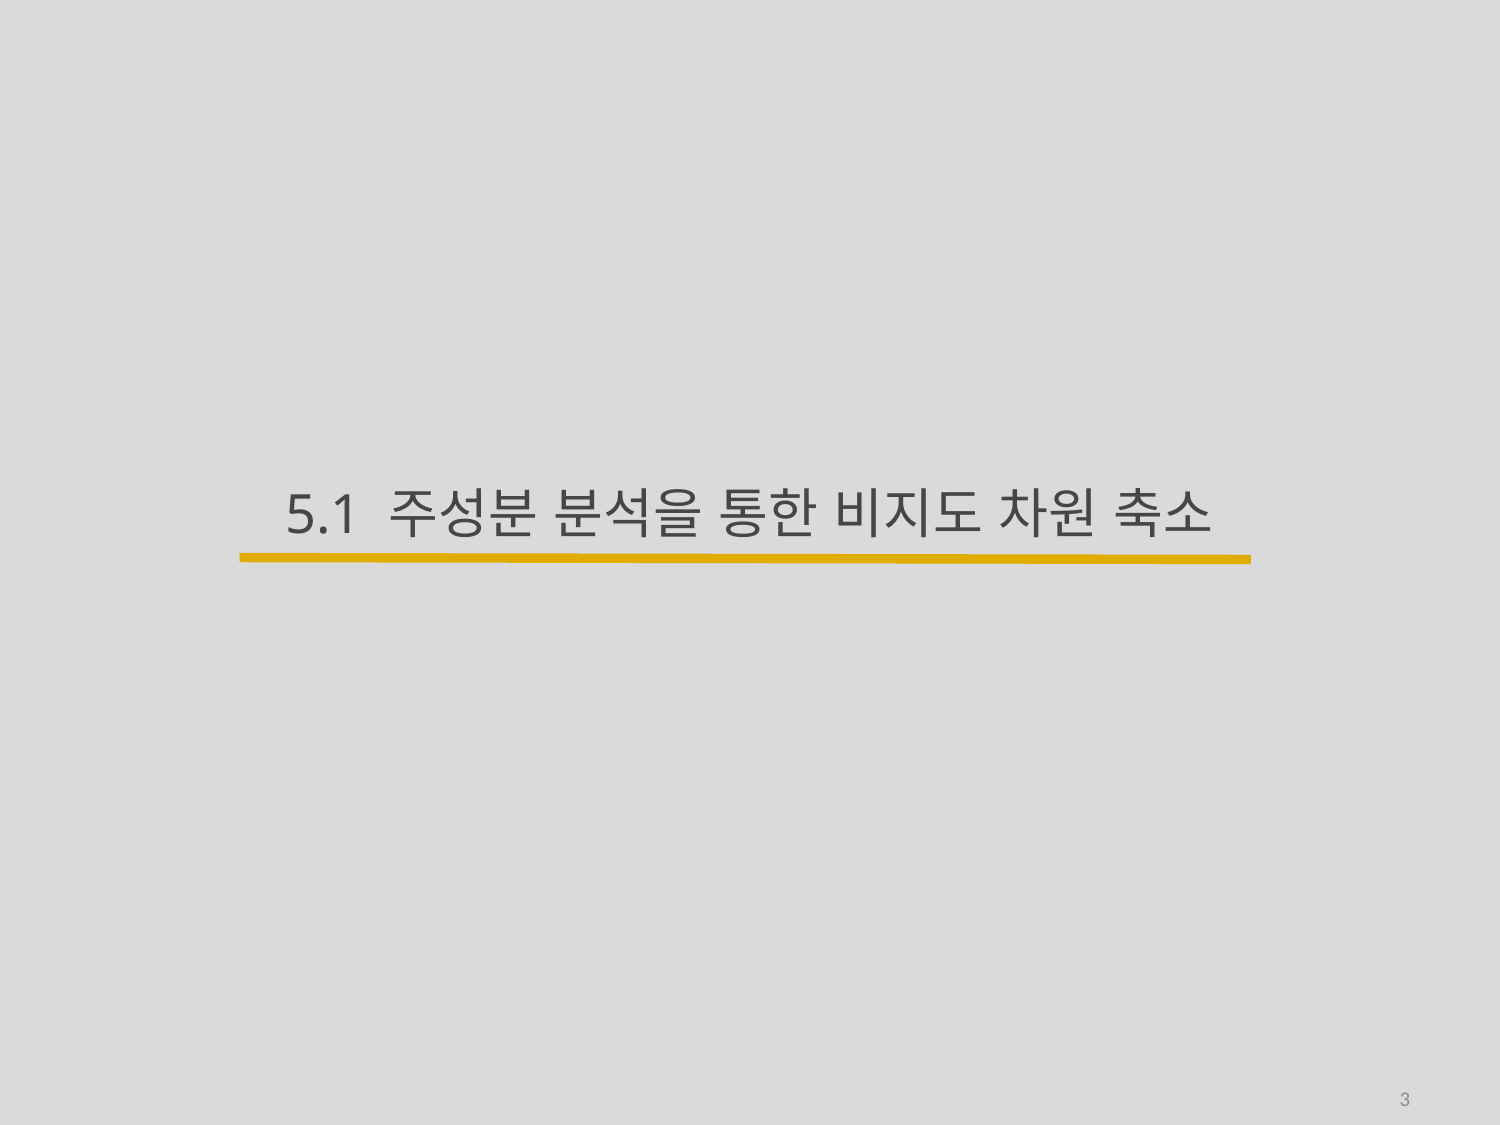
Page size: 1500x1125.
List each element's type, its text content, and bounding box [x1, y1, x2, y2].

slide_number 3 [1074, 1074, 1425, 1123]
title 5.1 주성분 분석을 통한 비지도 차원 축소 [87, 420, 1413, 553]
